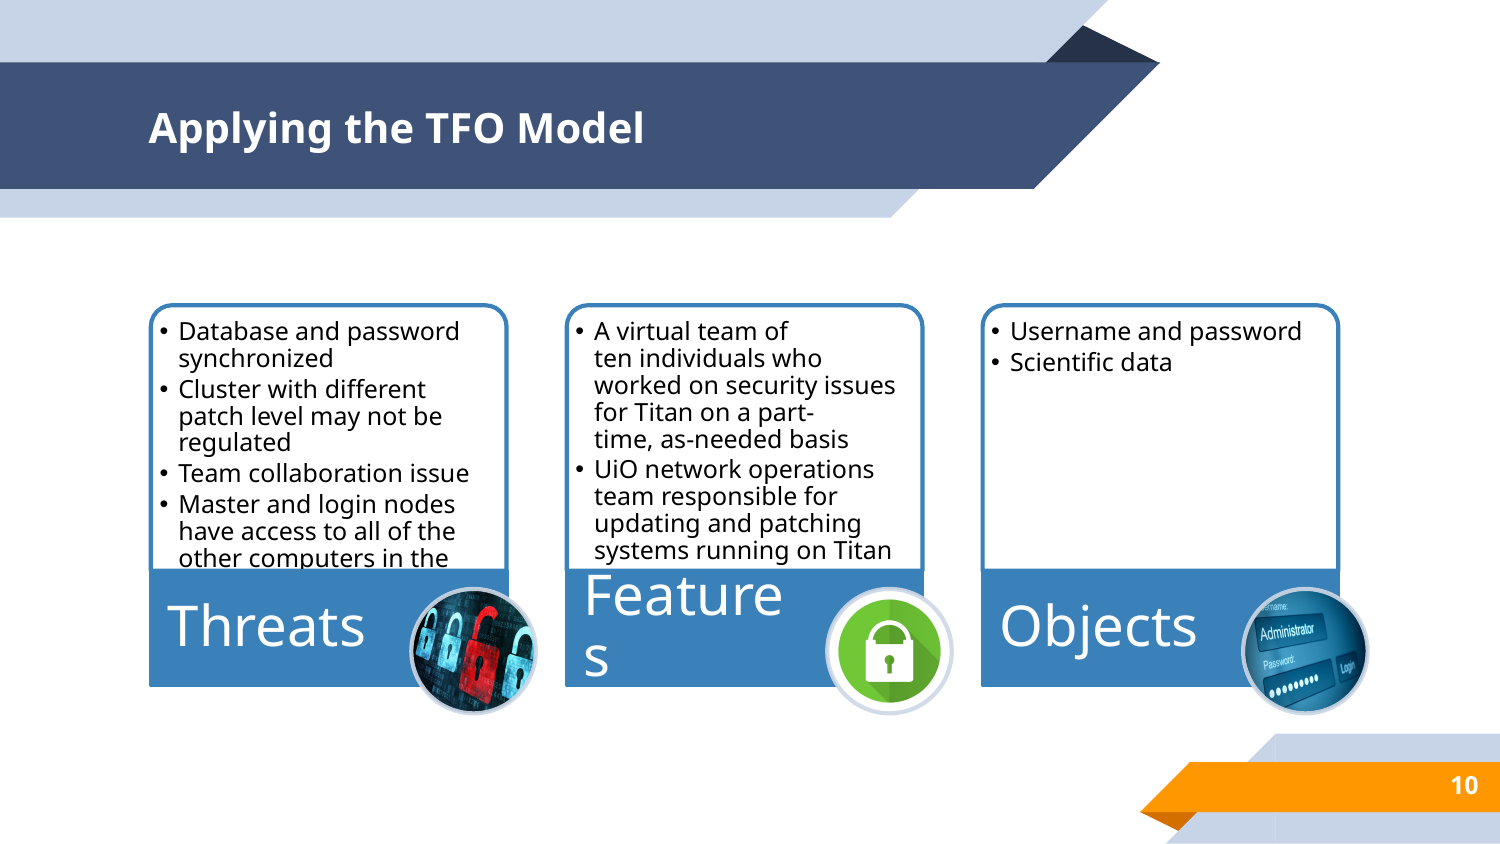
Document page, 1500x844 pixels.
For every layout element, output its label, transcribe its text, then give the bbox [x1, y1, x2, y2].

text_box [149, 196, 1369, 823]
slide_number 10 [1373, 760, 1494, 813]
title Applying the TFO Model [133, 64, 1035, 190]
